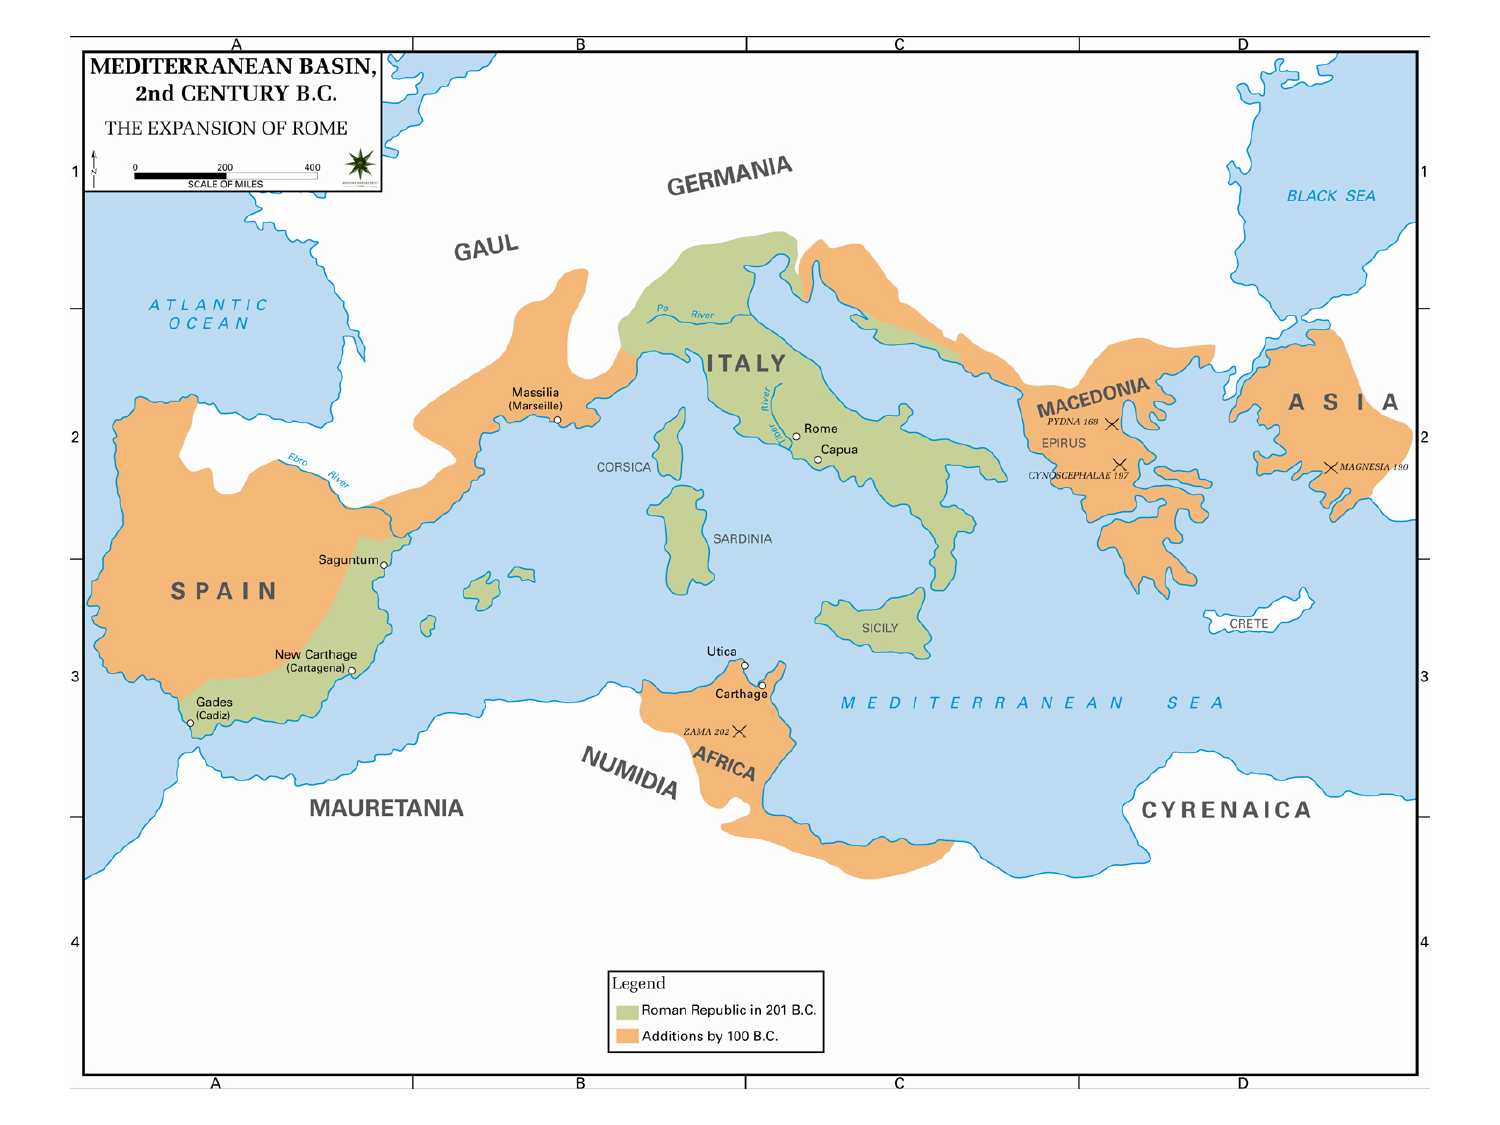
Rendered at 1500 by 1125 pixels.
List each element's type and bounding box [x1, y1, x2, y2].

list [70, 35, 1430, 1089]
